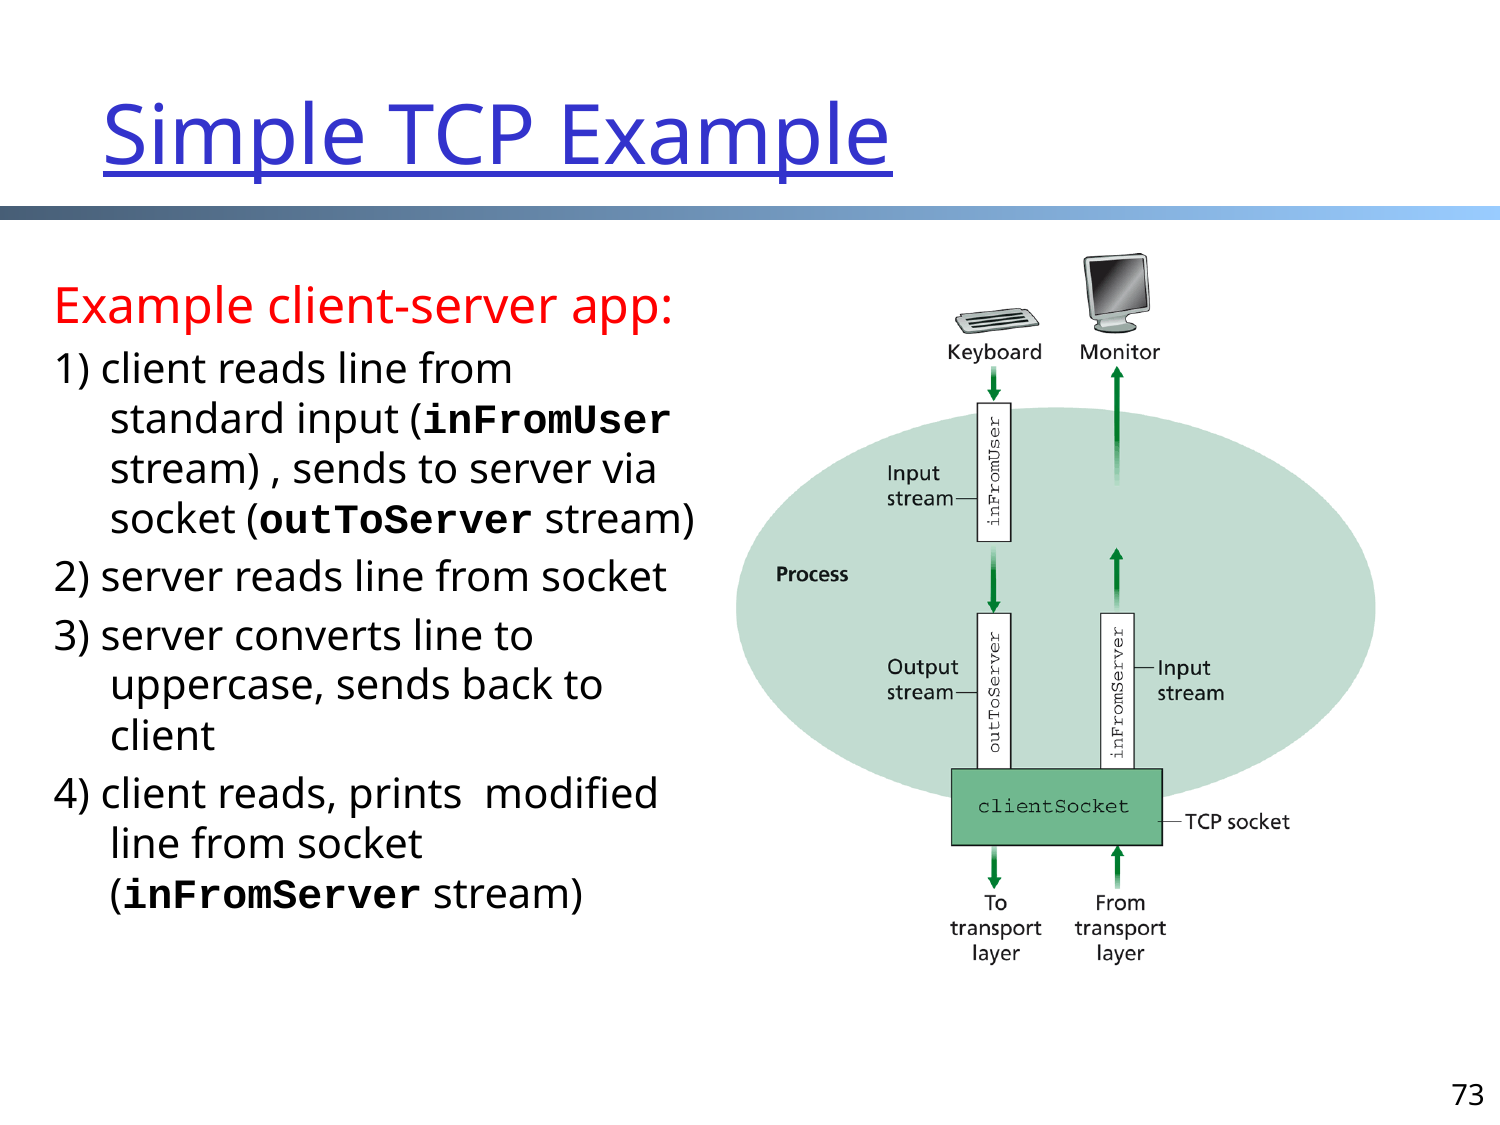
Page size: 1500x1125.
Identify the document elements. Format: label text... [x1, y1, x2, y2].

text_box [1424, 207, 1428, 219]
text_box Example client-server app: 1) client reads line from standard input (inFromUser stream) , sends to server via socket (outToServer stream) 2) server reads line from socket 3) server converts line to uppercase, sends back to client 4) client reads, prints modified line from socket (inFromServer stream) [38, 265, 714, 1029]
title Simple TCP Example [87, 37, 1363, 225]
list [628, 253, 1500, 971]
slide_number 73 [1424, 1068, 1500, 1125]
